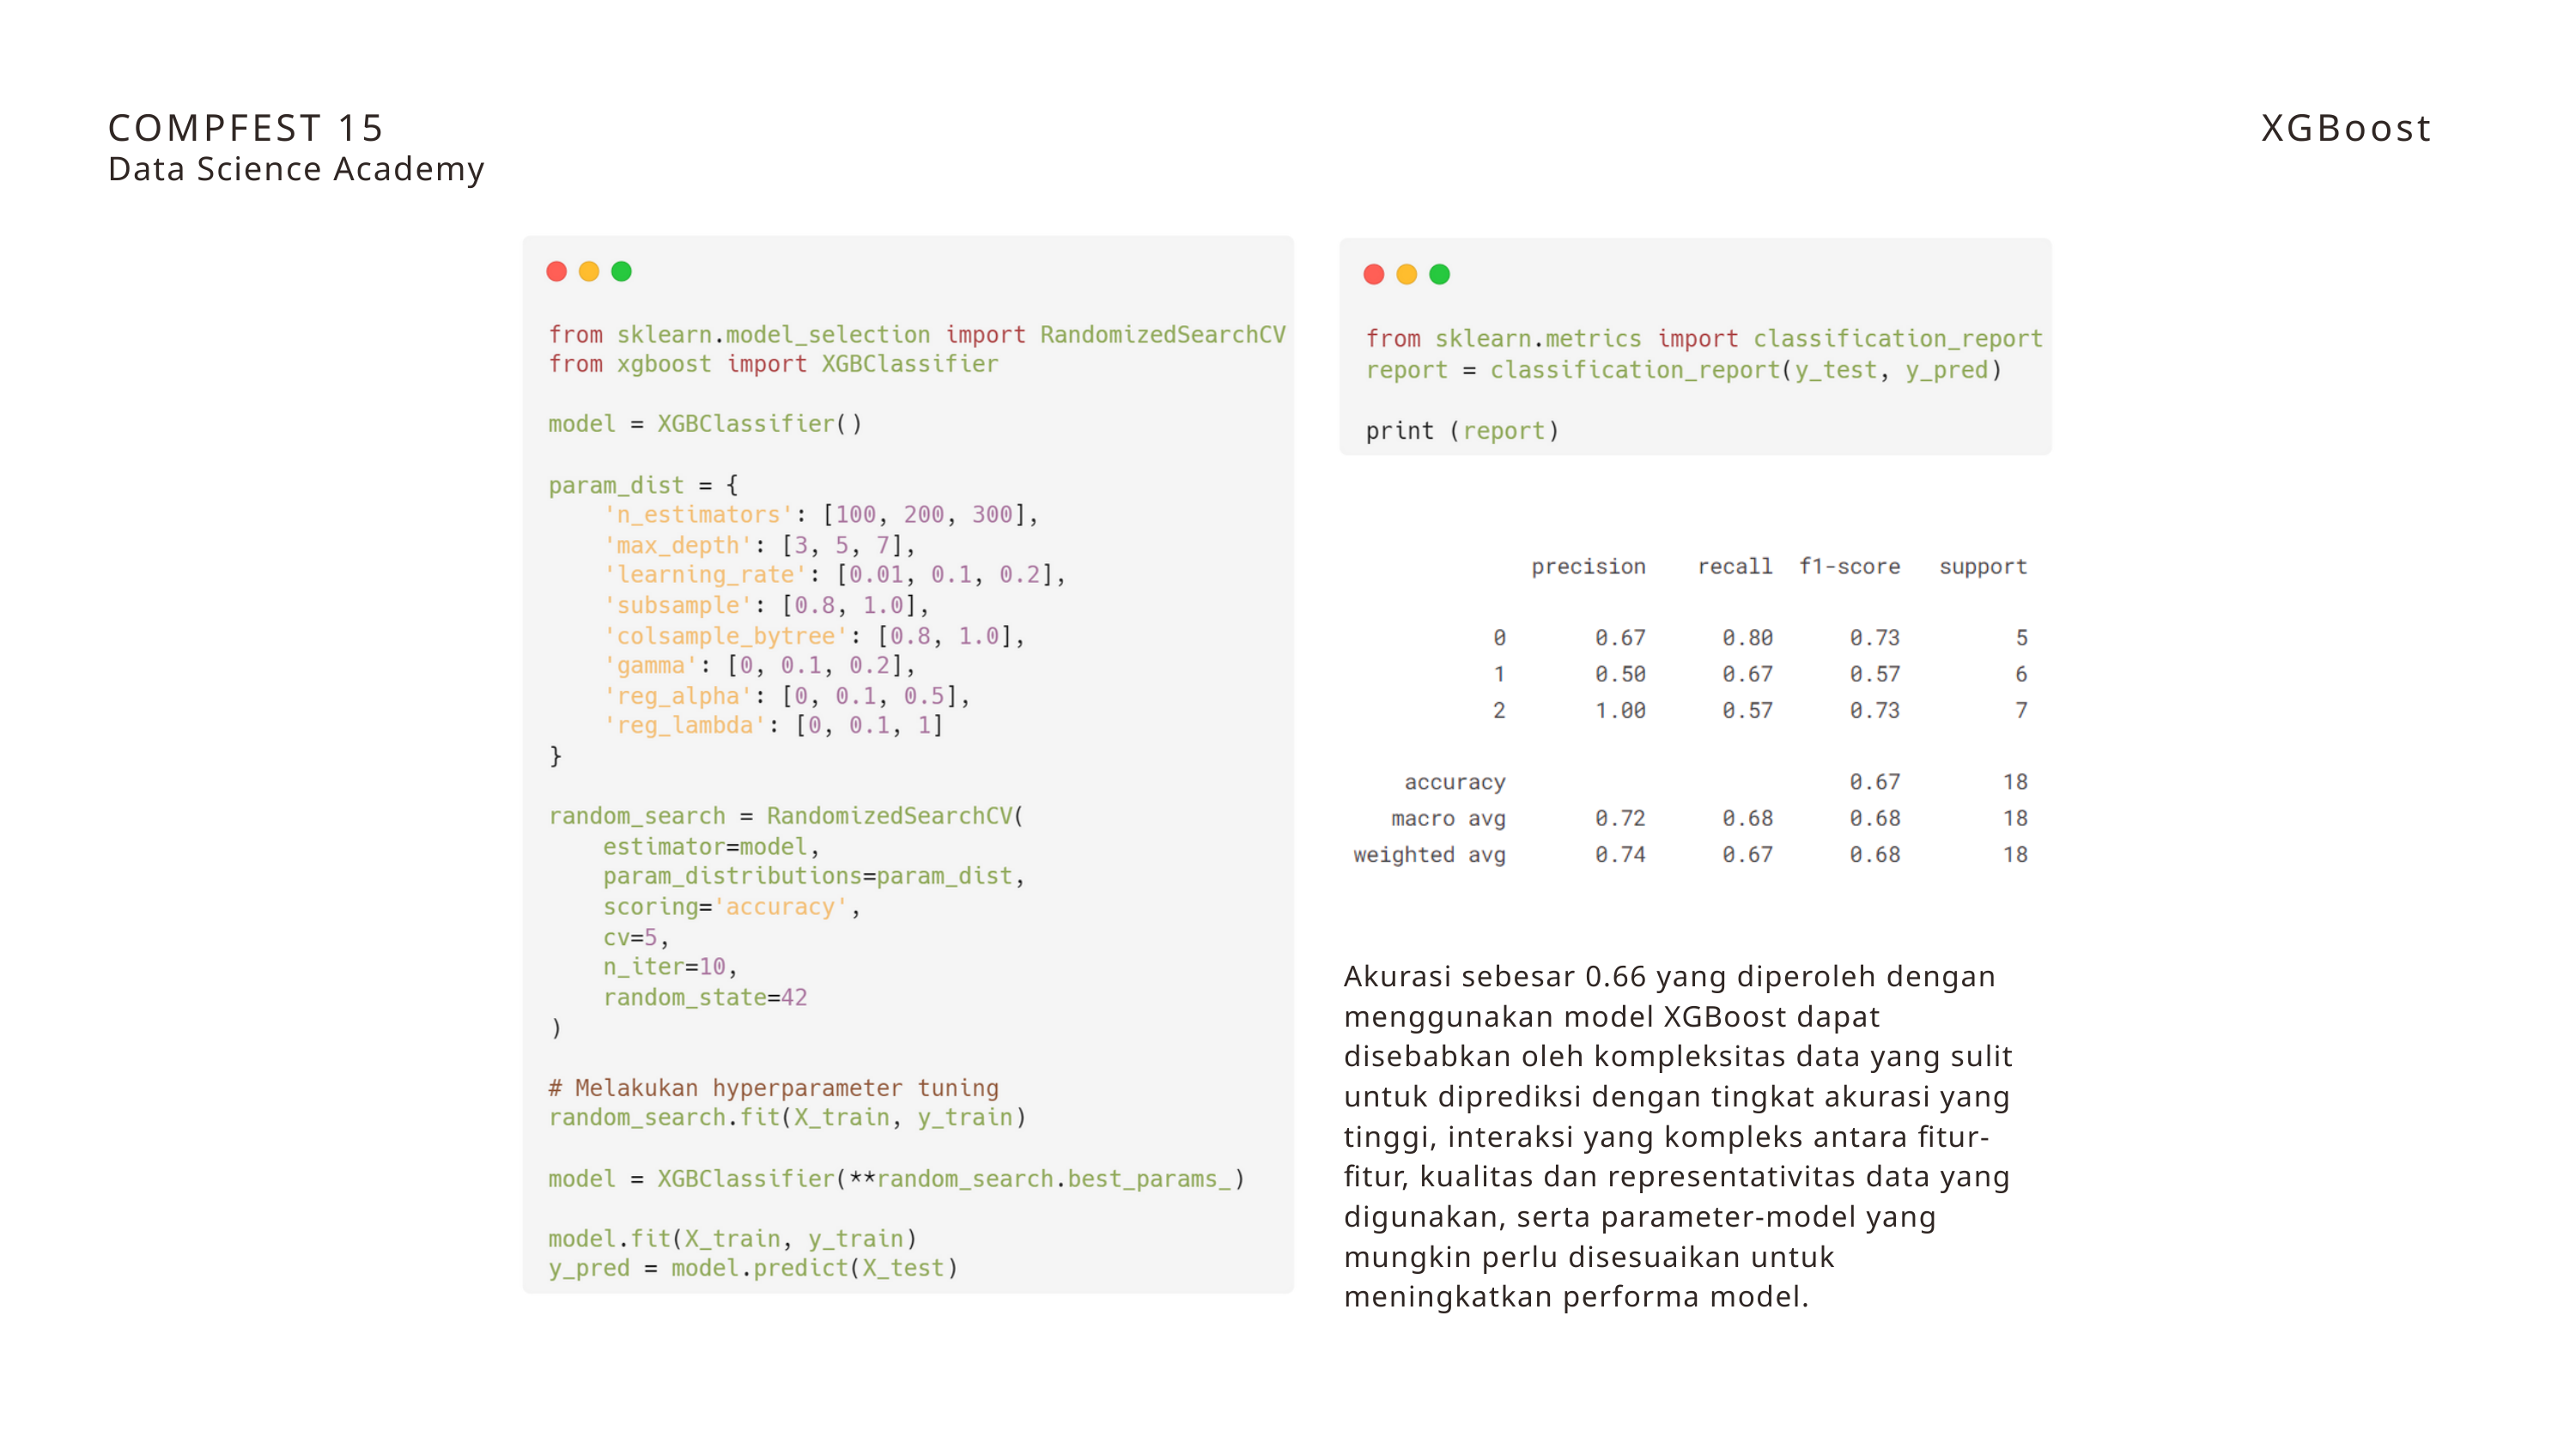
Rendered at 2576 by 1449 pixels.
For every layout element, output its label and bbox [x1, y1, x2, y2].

text_box [2261, 106, 2576, 189]
text_box [106, 106, 962, 189]
text_box [432, 144, 2144, 1384]
